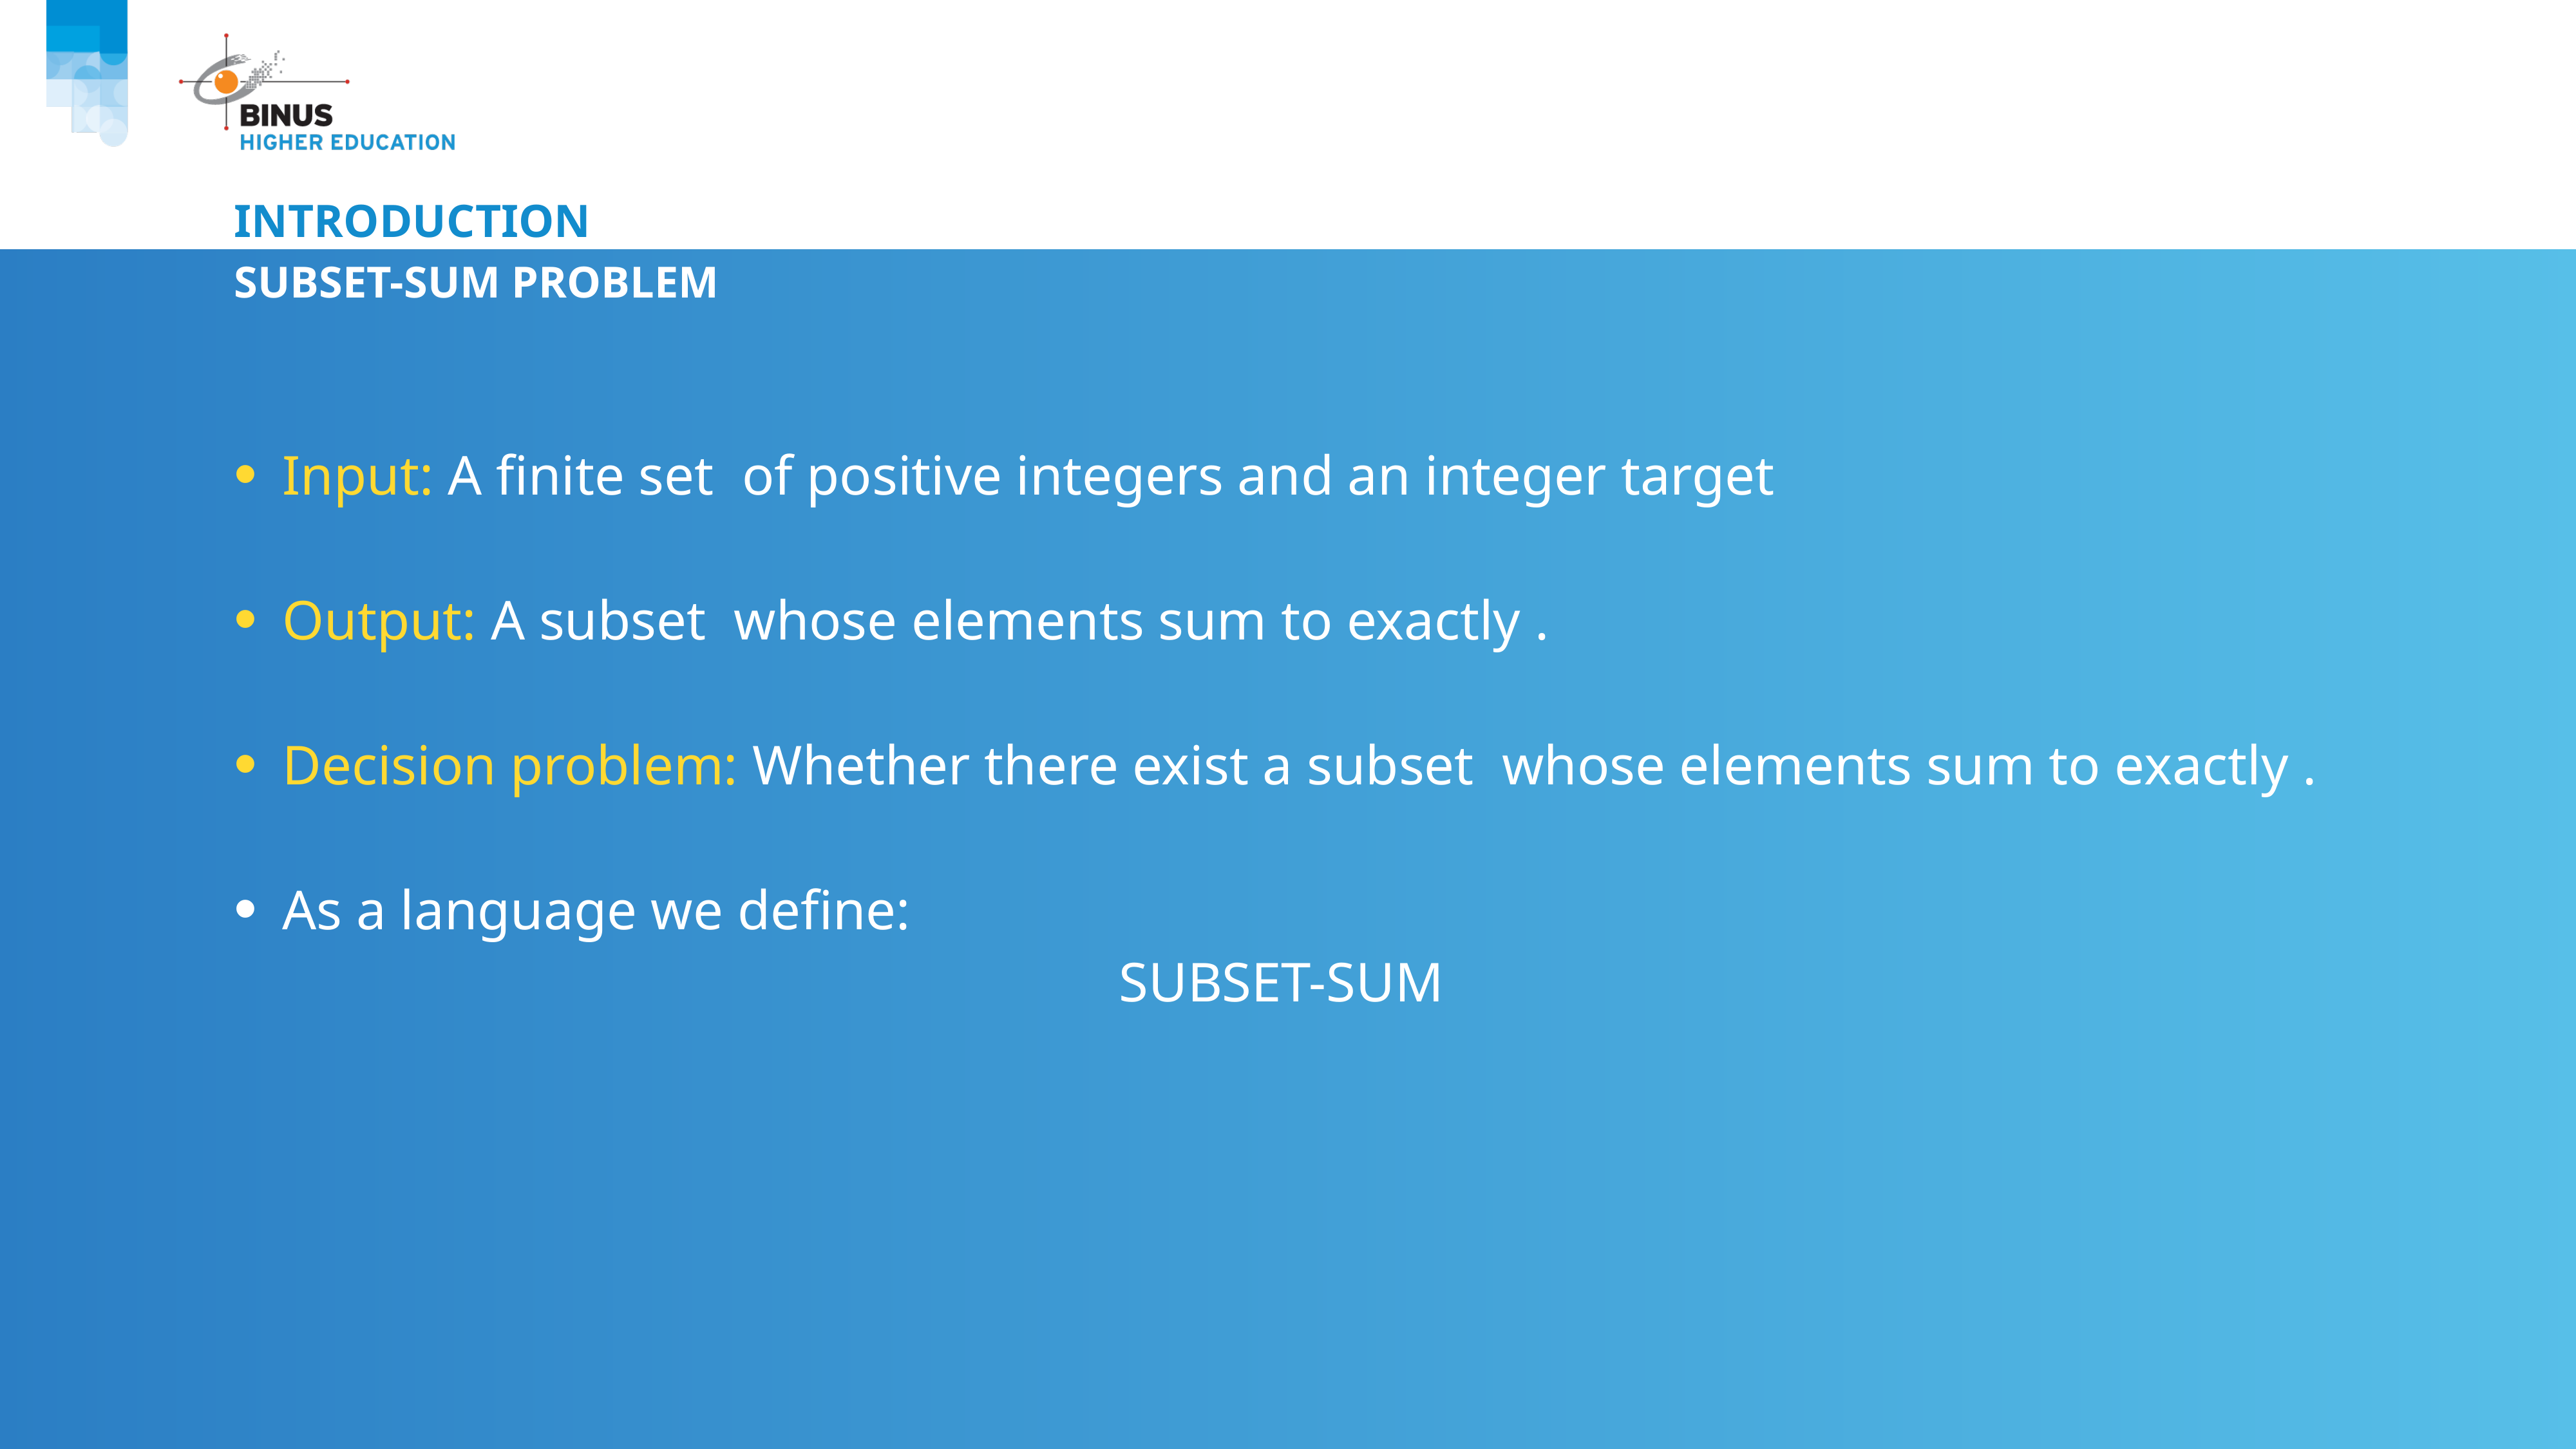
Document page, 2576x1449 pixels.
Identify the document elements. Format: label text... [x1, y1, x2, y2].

picture [46, 0, 455, 154]
title Introduction [228, 197, 1784, 252]
list Subset-sum problem [228, 255, 1262, 341]
